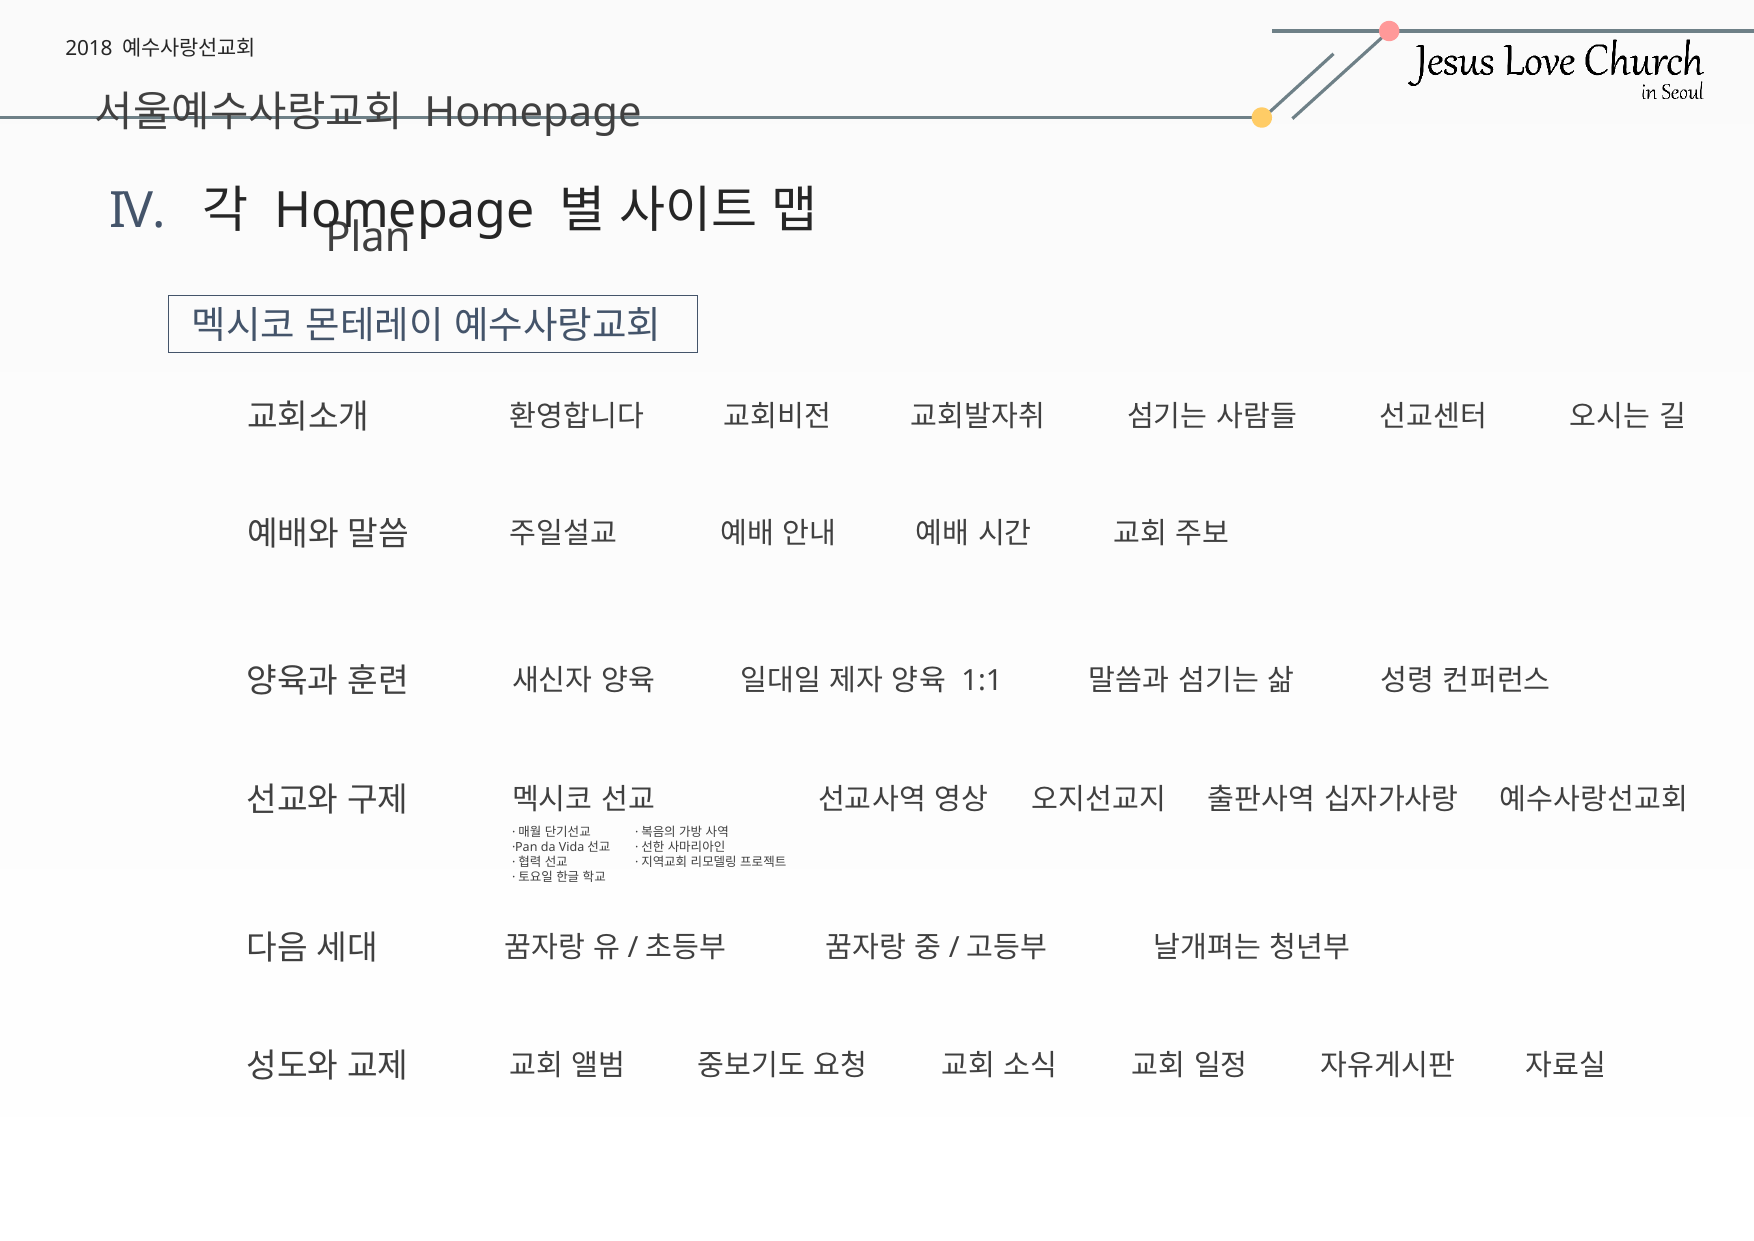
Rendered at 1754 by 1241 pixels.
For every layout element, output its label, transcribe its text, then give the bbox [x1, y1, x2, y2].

text_box 출판사역 십자가사랑 [1193, 772, 1475, 823]
text_box 환영합니다 [495, 389, 660, 440]
text_box 예배 시간 [901, 506, 1047, 557]
text_box 예배 안내 [705, 506, 852, 557]
text_box 성도와 교제 [226, 1033, 494, 1095]
text_box 멕시코 선교 [497, 772, 671, 816]
picture [1408, 33, 1704, 116]
text_box 자료실 [1510, 1038, 1622, 1089]
text_box 다음 세대 [226, 915, 490, 977]
text_box 꿈자랑 유/초등부 [489, 920, 742, 971]
text_box 교회 소식 [926, 1038, 1073, 1089]
text_box 예수사랑선교회 [1485, 772, 1704, 823]
text_box 새신자 양육 [497, 654, 671, 704]
text_box 중보기도 요청 [682, 1038, 883, 1089]
text_box 선교센터 [1364, 389, 1503, 440]
text_box 멕시코 몬테레이 예수사랑교회 [168, 295, 698, 353]
text_box 교회 일정 [1117, 1038, 1264, 1089]
text_box 날개펴는 청년부 [1138, 920, 1366, 971]
text_box 교회발자취 [895, 389, 1061, 440]
text_box 주일설교 [495, 506, 633, 557]
text_box 말씀과 섬기는 삶 [1074, 654, 1310, 704]
text_box 오시는 길 [1555, 389, 1702, 440]
text_box 교회 앨범 [494, 1038, 641, 1089]
text_box 성령 컨퍼런스 [1366, 654, 1567, 704]
text_box 각 Homepage 별 사이트 맵 [109, 177, 877, 238]
text_box 교회소개 [226, 384, 495, 446]
text_box 꿈자랑 중/고등부 [811, 920, 1063, 971]
text_box ·복음의 가방 사역 ·선한 사마리아인 ·지역교회 리모델링 프로젝트 [620, 816, 802, 877]
text_box 교회 주보 [1098, 506, 1245, 557]
text_box ·매월 단기선교 ·Pan da Vida선교 ·협력 선교 ·토요일 한글 학교 [497, 816, 626, 892]
text_box 섬기는 사람들 [1112, 389, 1313, 440]
text_box 자유게시판 [1305, 1038, 1471, 1089]
text_box 선교와 구제 [226, 767, 496, 829]
text_box 양육과 훈련 [226, 648, 494, 710]
text_box 예배와 말씀 [226, 501, 495, 563]
text_box 교회비전 [709, 389, 847, 440]
text_box 선교사역 영상 [803, 772, 1004, 823]
text_box 일대일 제자 양육 1:1 [725, 654, 1018, 704]
text_box 오지선교지 [1016, 772, 1182, 823]
